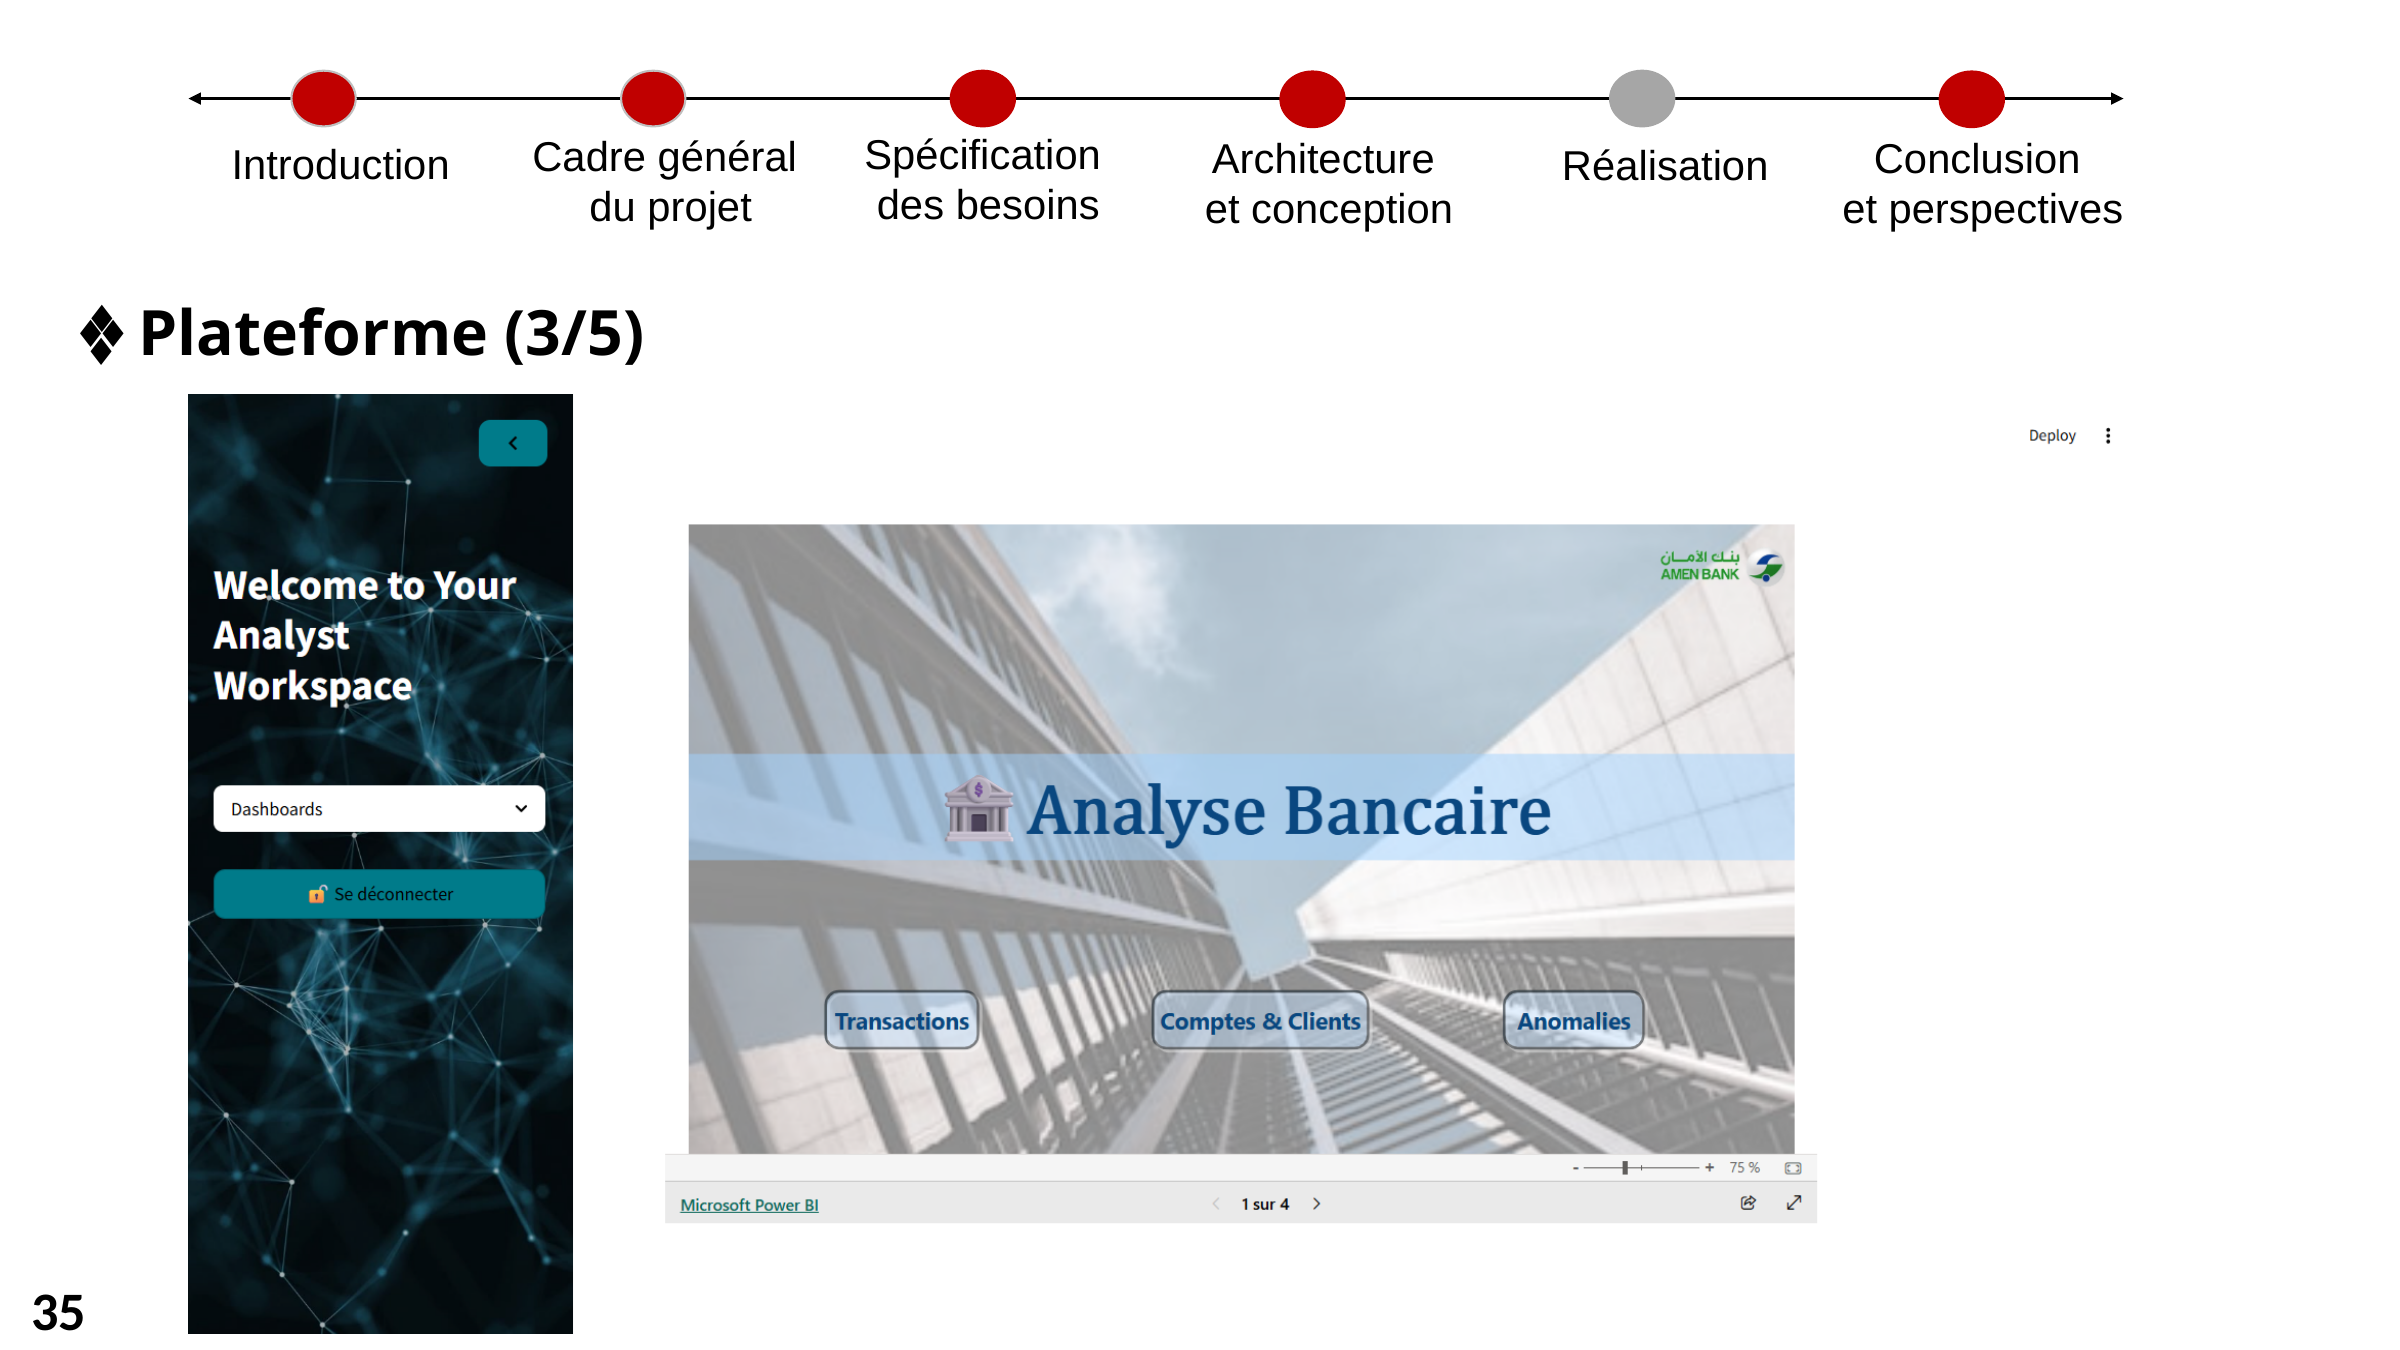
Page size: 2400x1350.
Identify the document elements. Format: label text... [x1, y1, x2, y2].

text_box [291, 70, 2004, 120]
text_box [59, 287, 143, 371]
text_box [216, 120, 2151, 242]
picture [188, 394, 2151, 1334]
text_box Plateforme (3/5) [124, 293, 926, 377]
text_box 35 [16, 1269, 124, 1349]
